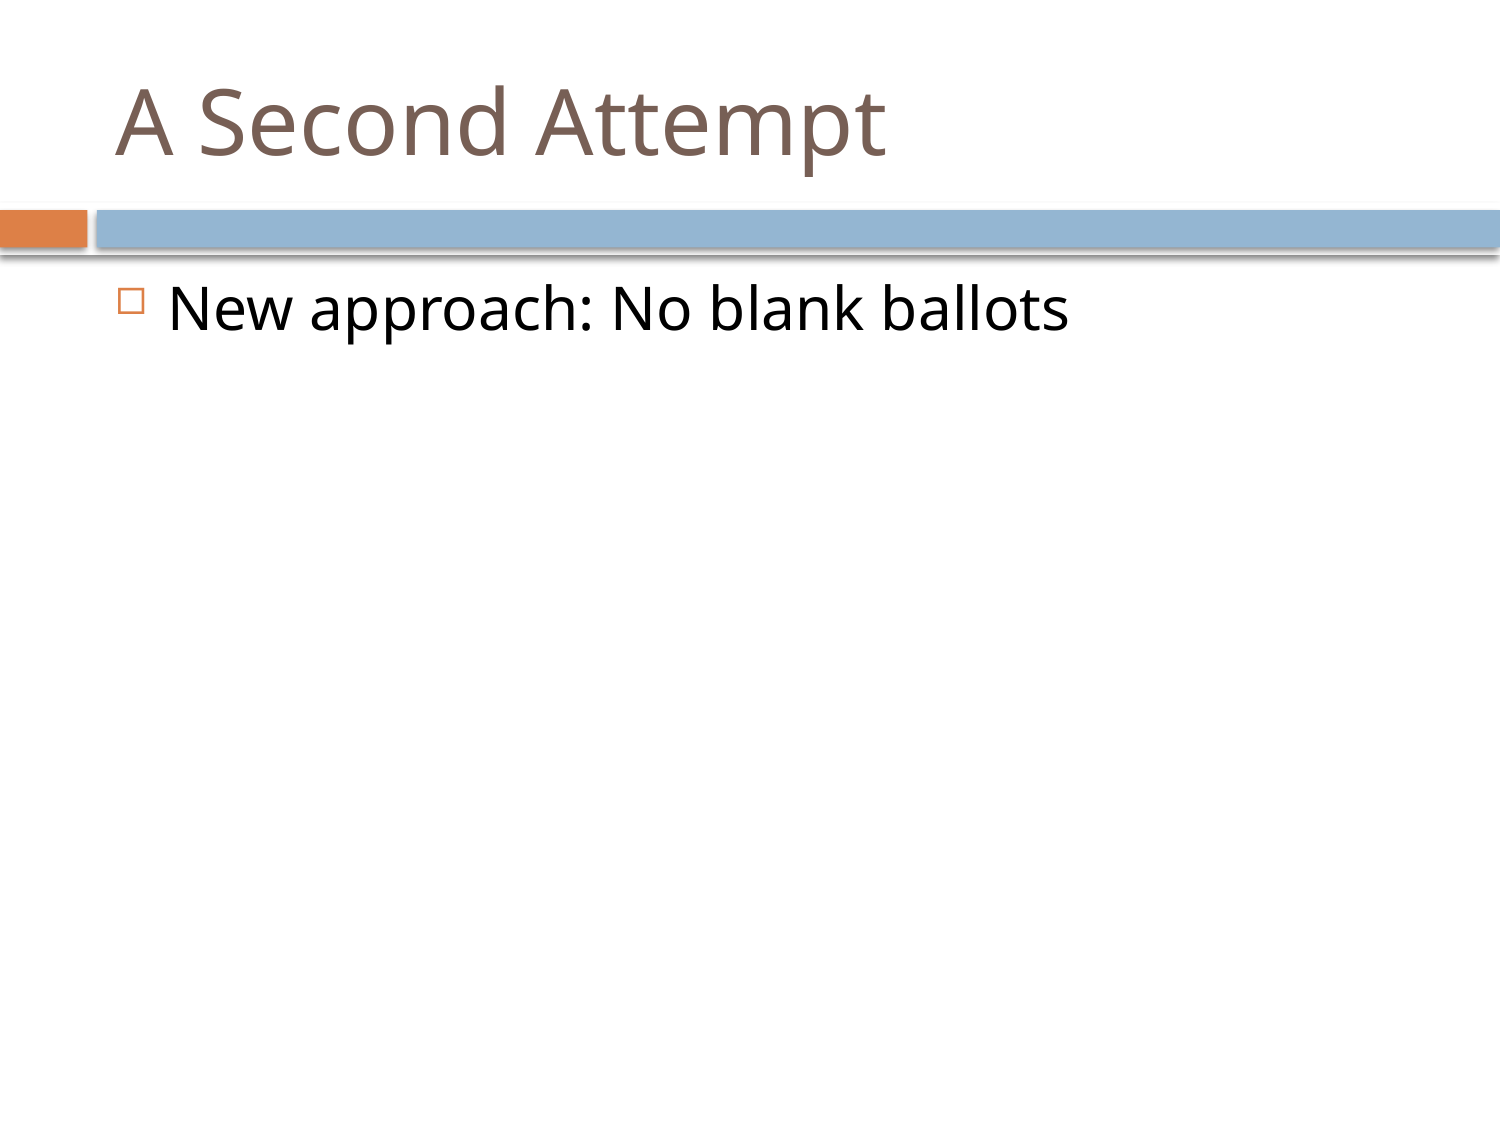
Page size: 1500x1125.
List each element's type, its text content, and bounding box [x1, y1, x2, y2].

title A Second Attempt [100, 37, 1438, 200]
list New approach: No blank ballots [100, 262, 1438, 1000]
